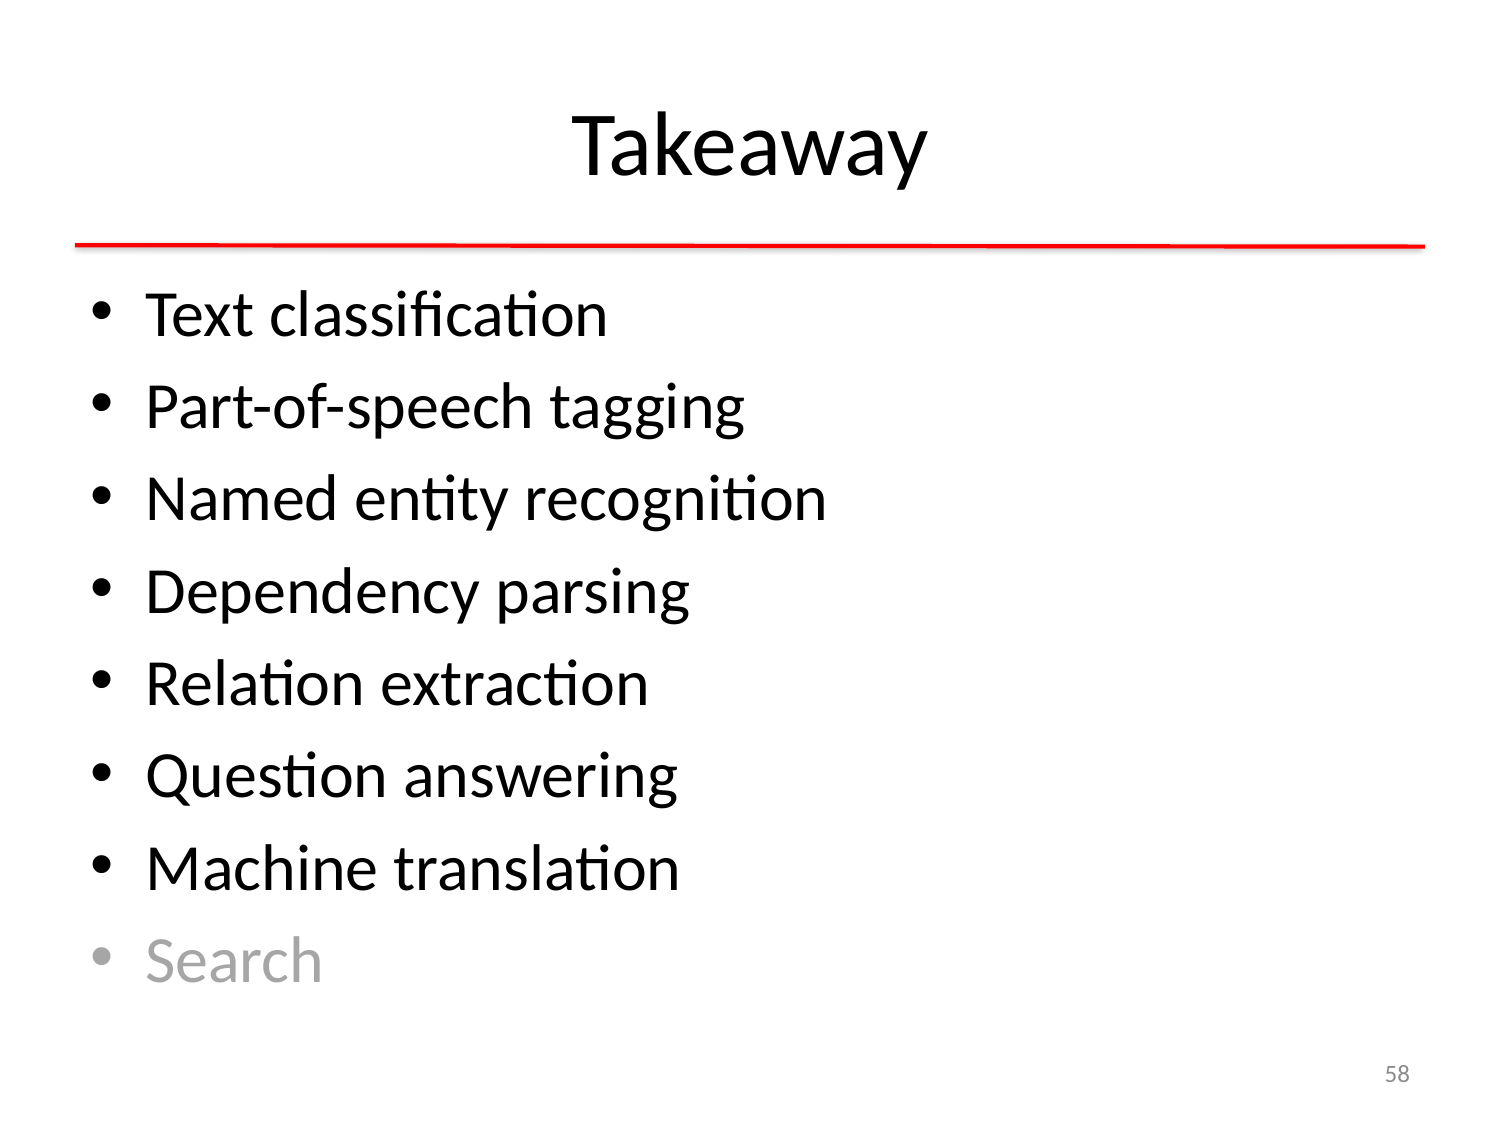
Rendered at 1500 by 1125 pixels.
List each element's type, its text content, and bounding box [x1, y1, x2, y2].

title Takeaway [75, 45, 1425, 233]
slide_number 58 [1074, 1042, 1425, 1103]
list Text classification Part-of-speech tagging Named entity recognition Dependency parsing Relation extraction Question answering Machine translation Search [75, 262, 1425, 1005]
